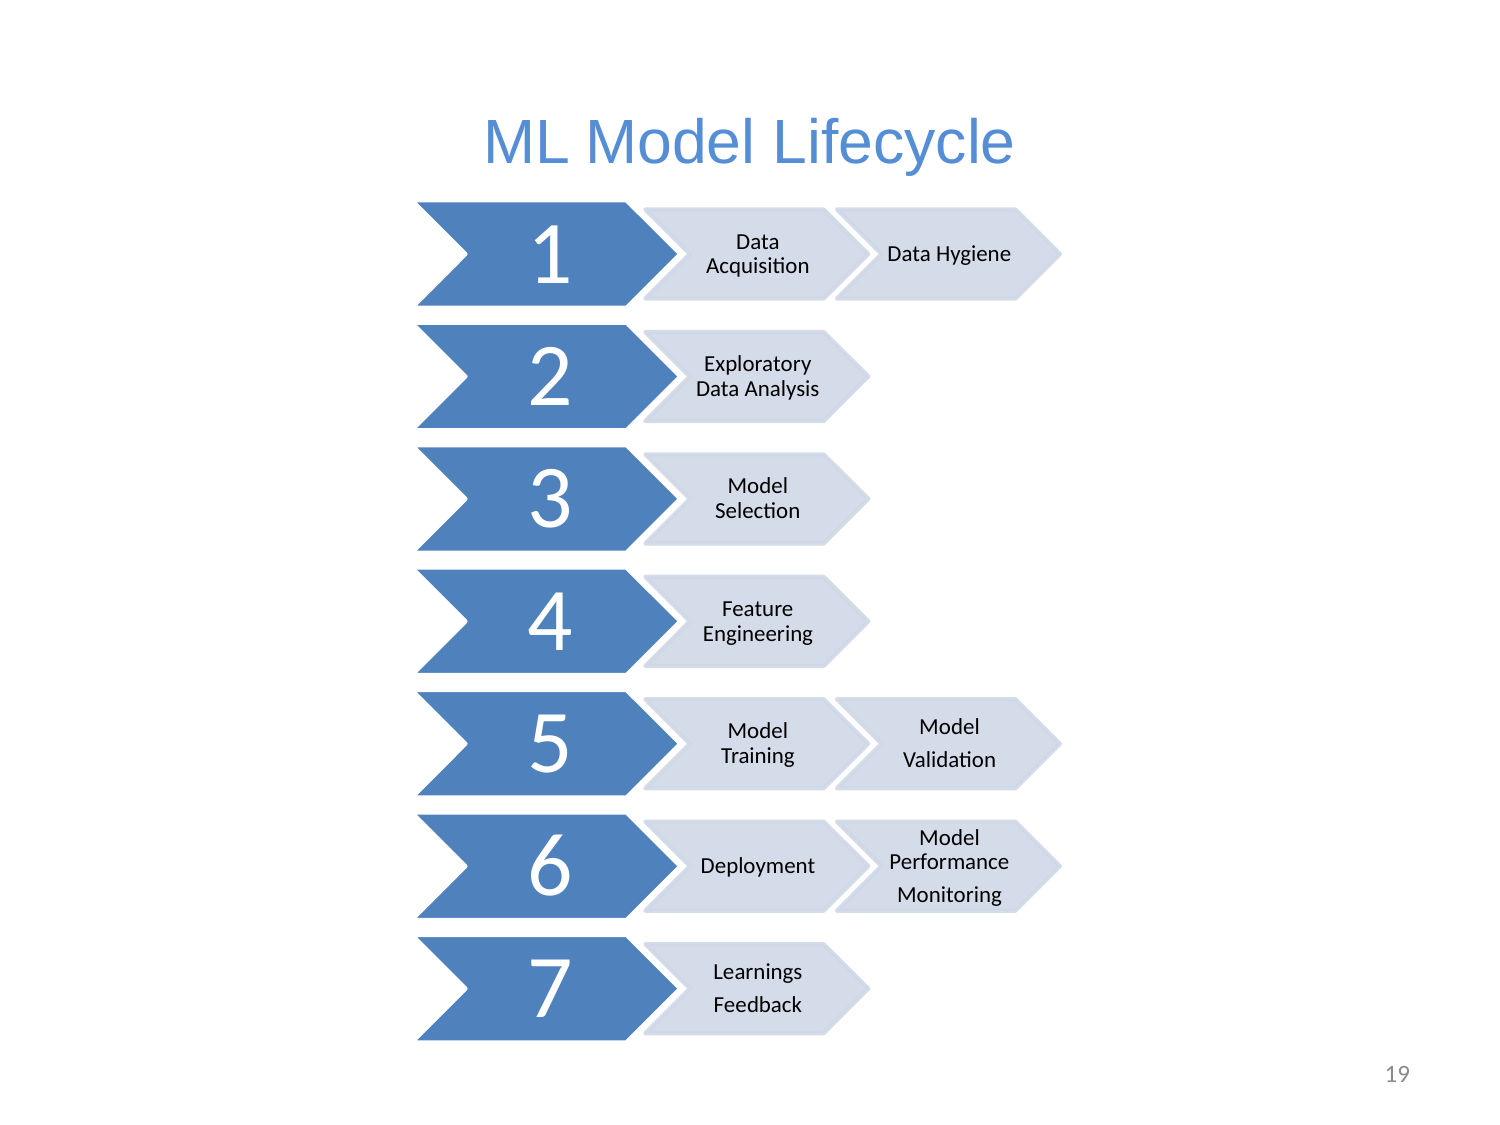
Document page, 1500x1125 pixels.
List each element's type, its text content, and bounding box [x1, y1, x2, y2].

title ML Model Lifecycle [75, 45, 1425, 233]
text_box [169, 199, 1303, 1043]
slide_number 19 [1074, 1042, 1425, 1103]
